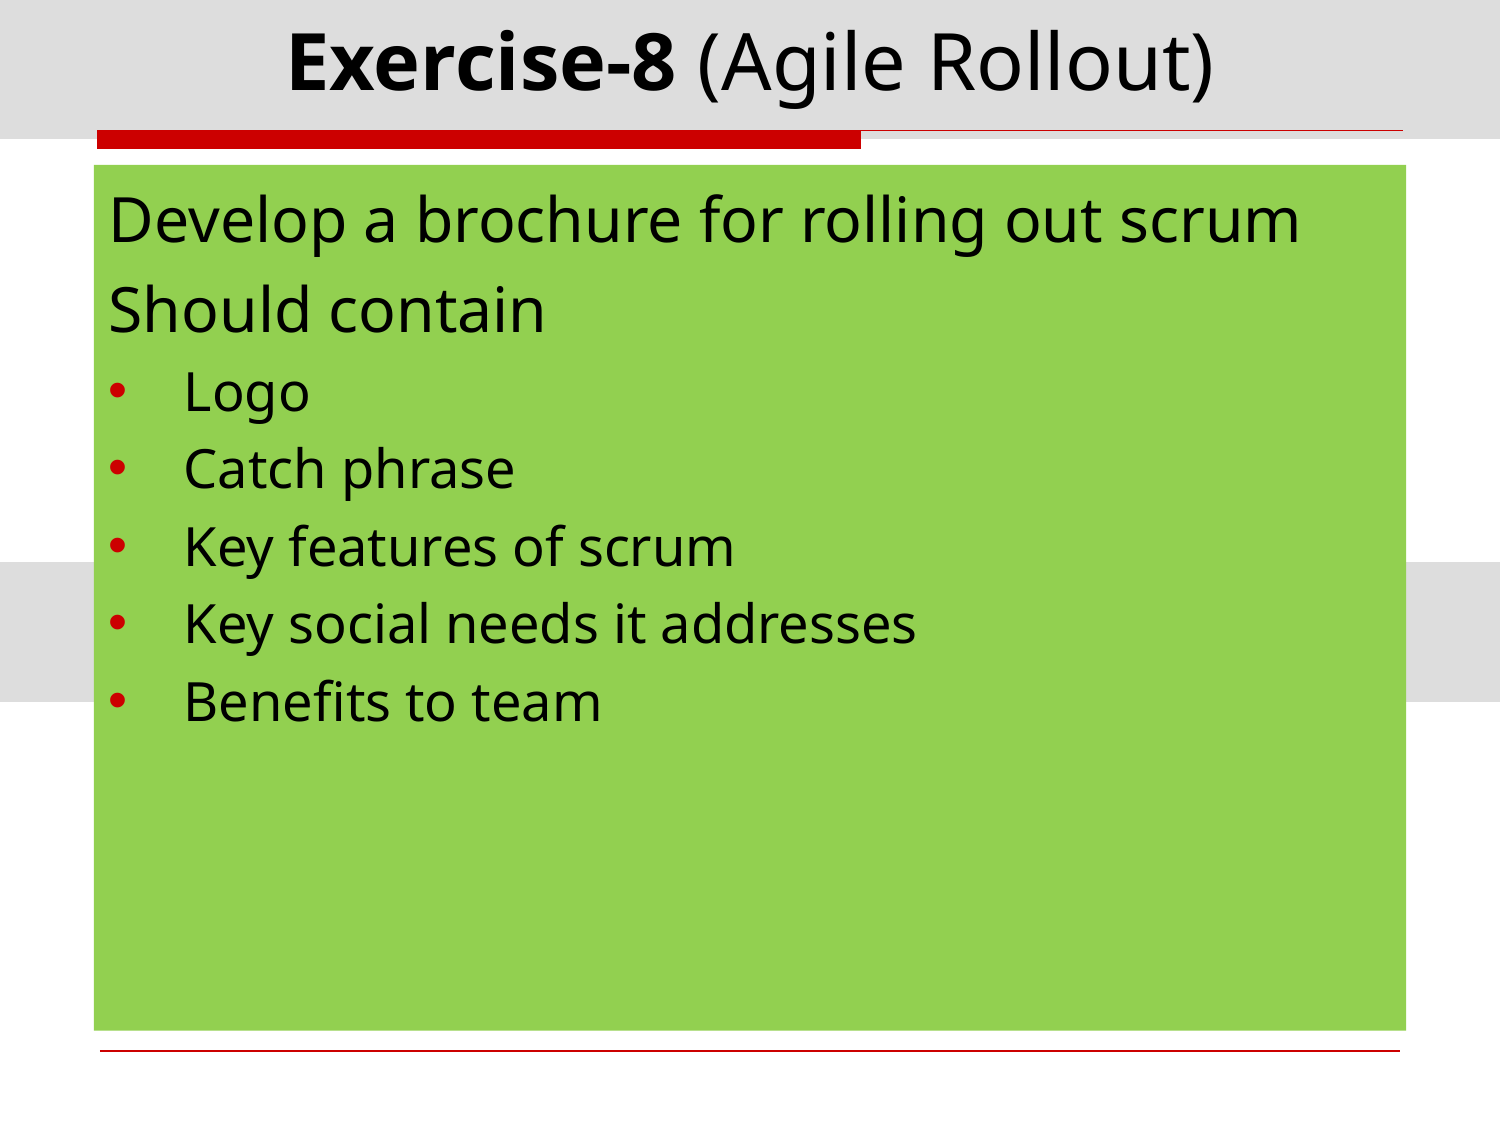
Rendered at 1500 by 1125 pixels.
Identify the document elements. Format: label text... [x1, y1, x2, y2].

list Develop a brochure for rolling out scrum Should contain Logo Catch phrase Key features of scrum Key social needs it addresses Benefits to team [93, 164, 1407, 1031]
title Exercise-8 (Agile Rollout) [0, 0, 1500, 115]
picture [0, 115, 1500, 1125]
